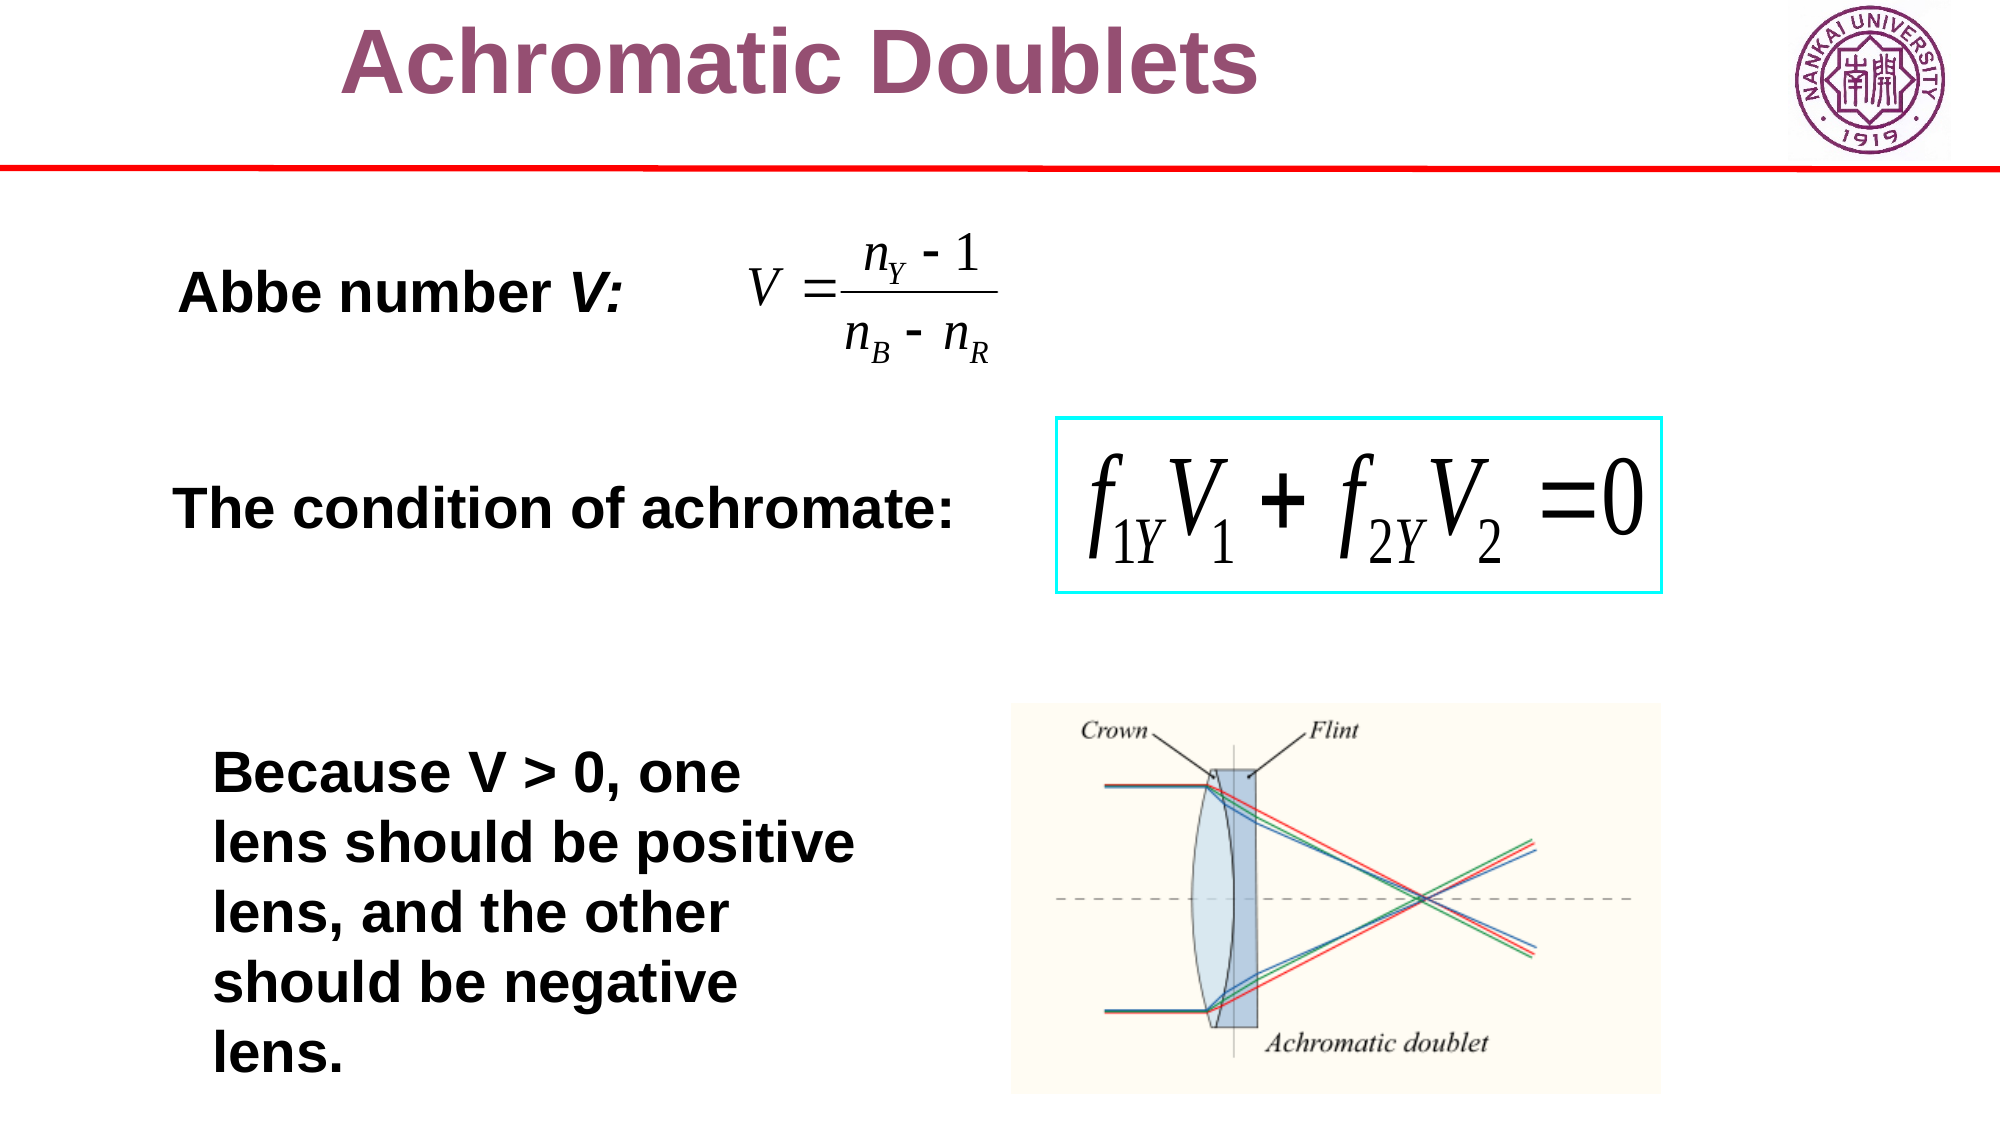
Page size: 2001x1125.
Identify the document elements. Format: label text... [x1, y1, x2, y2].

text_box Because V > 0, one lens should be positive lens, and the other should be negative lens. [197, 727, 877, 1092]
picture [1788, 0, 1951, 161]
text_box Abbe number V: [156, 247, 646, 332]
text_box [743, 217, 1010, 376]
picture [1011, 703, 1661, 1095]
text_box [1057, 419, 1661, 592]
text_box Achromatic Doublets [324, 7, 1675, 195]
text_box The condition of achromate: [157, 462, 972, 548]
